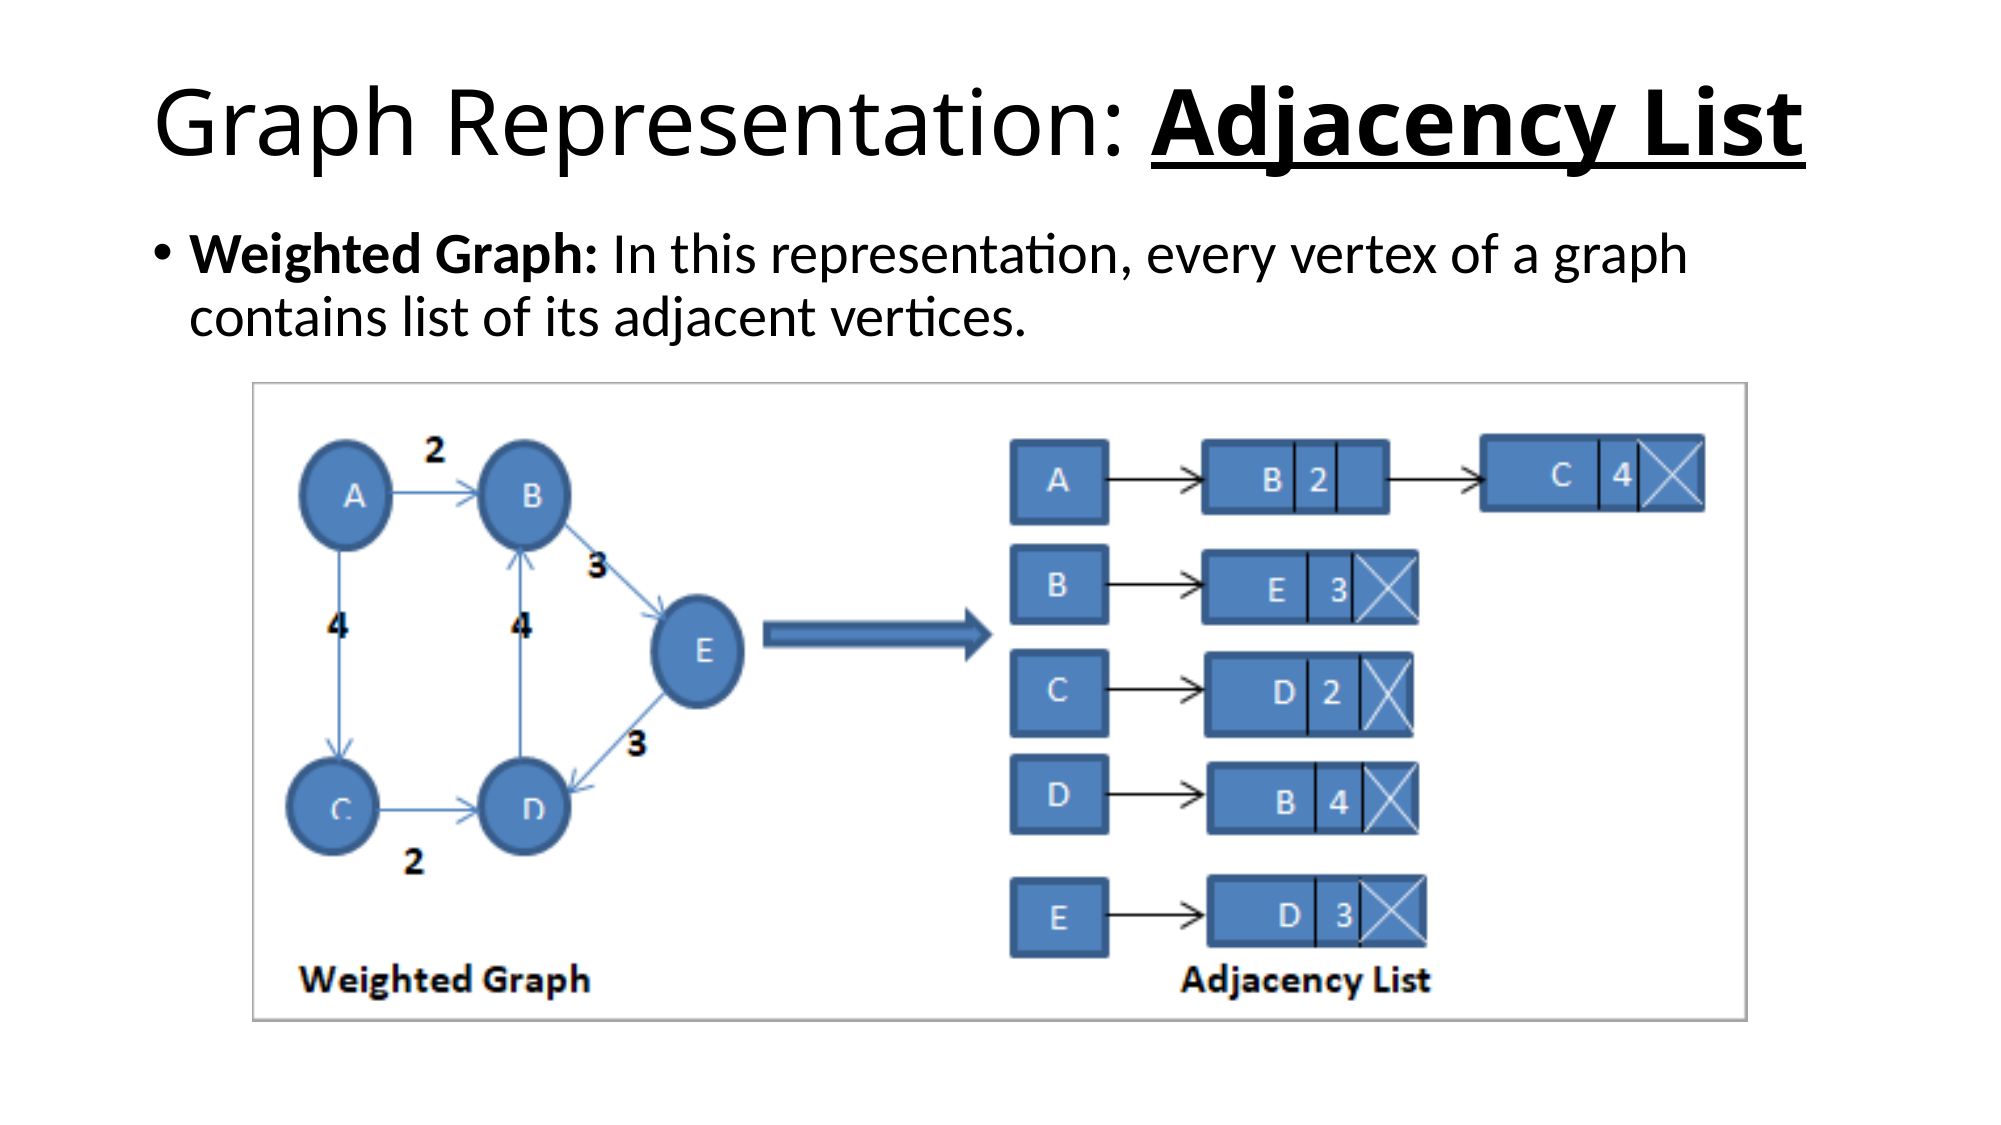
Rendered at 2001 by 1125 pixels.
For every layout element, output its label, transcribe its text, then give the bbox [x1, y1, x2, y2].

picture [252, 382, 1748, 1023]
title Graph Representation: Adjacency List [137, 59, 1863, 192]
list Weighted Graph: In this representation, every vertex of a graph contains list of its adjacent vertices. [137, 215, 1863, 1066]
